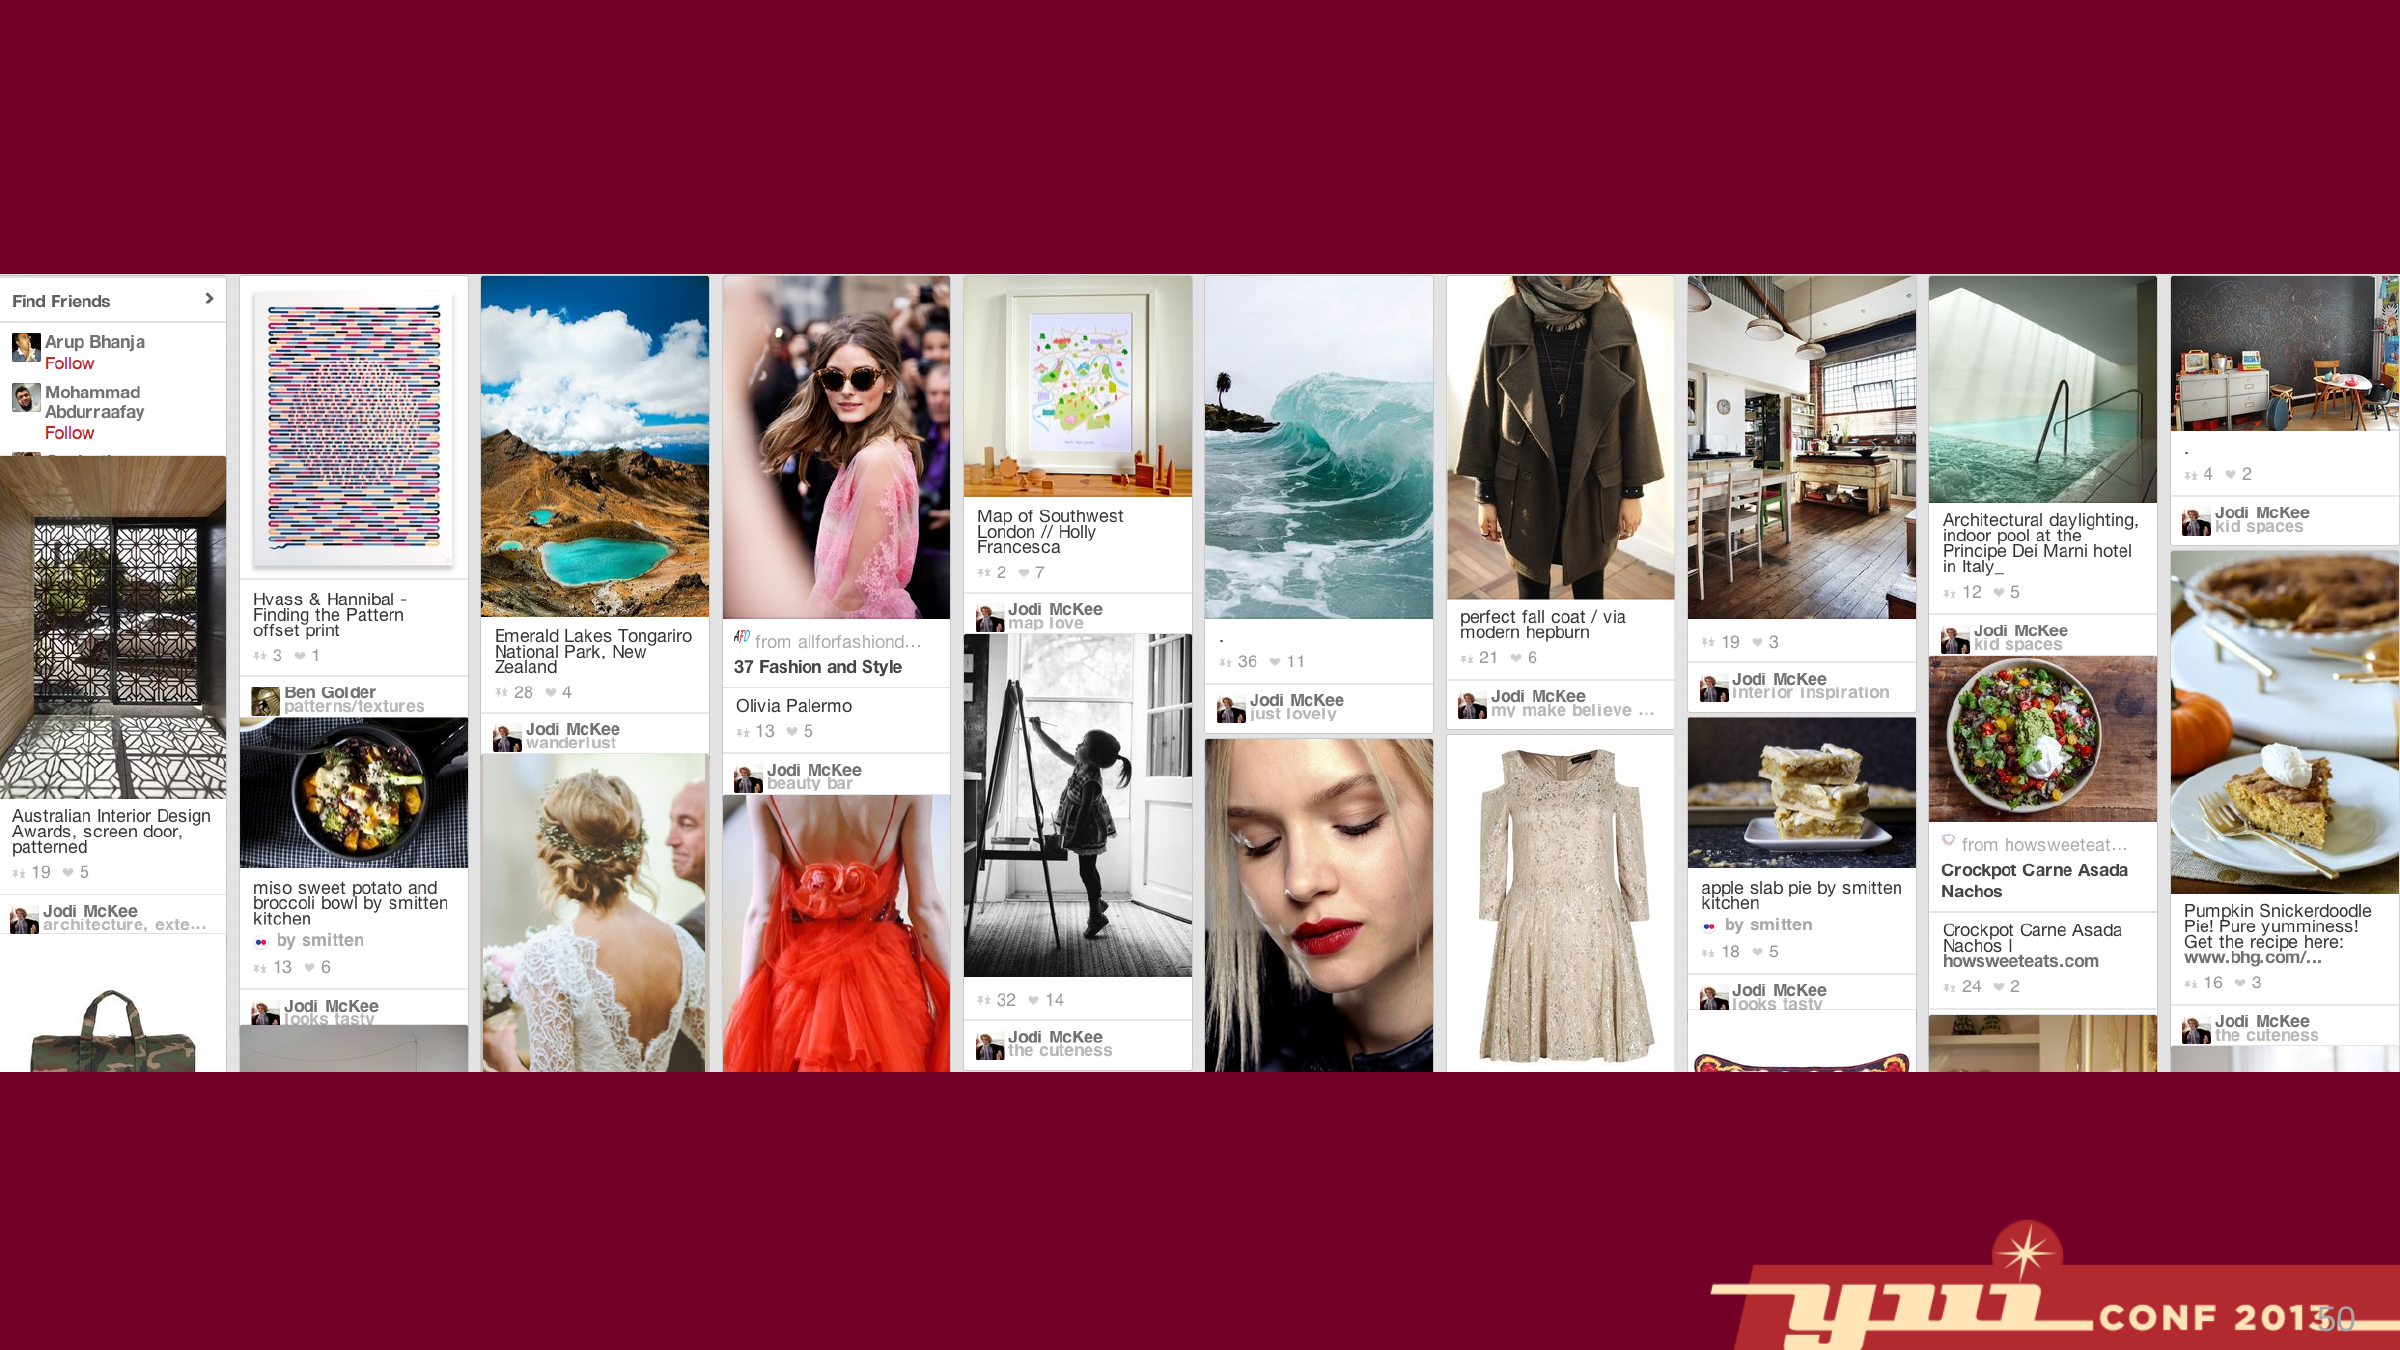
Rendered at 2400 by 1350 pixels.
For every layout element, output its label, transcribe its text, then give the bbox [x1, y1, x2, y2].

picture [0, 0, 2400, 1350]
slide_number 50 [1817, 1281, 2378, 1350]
